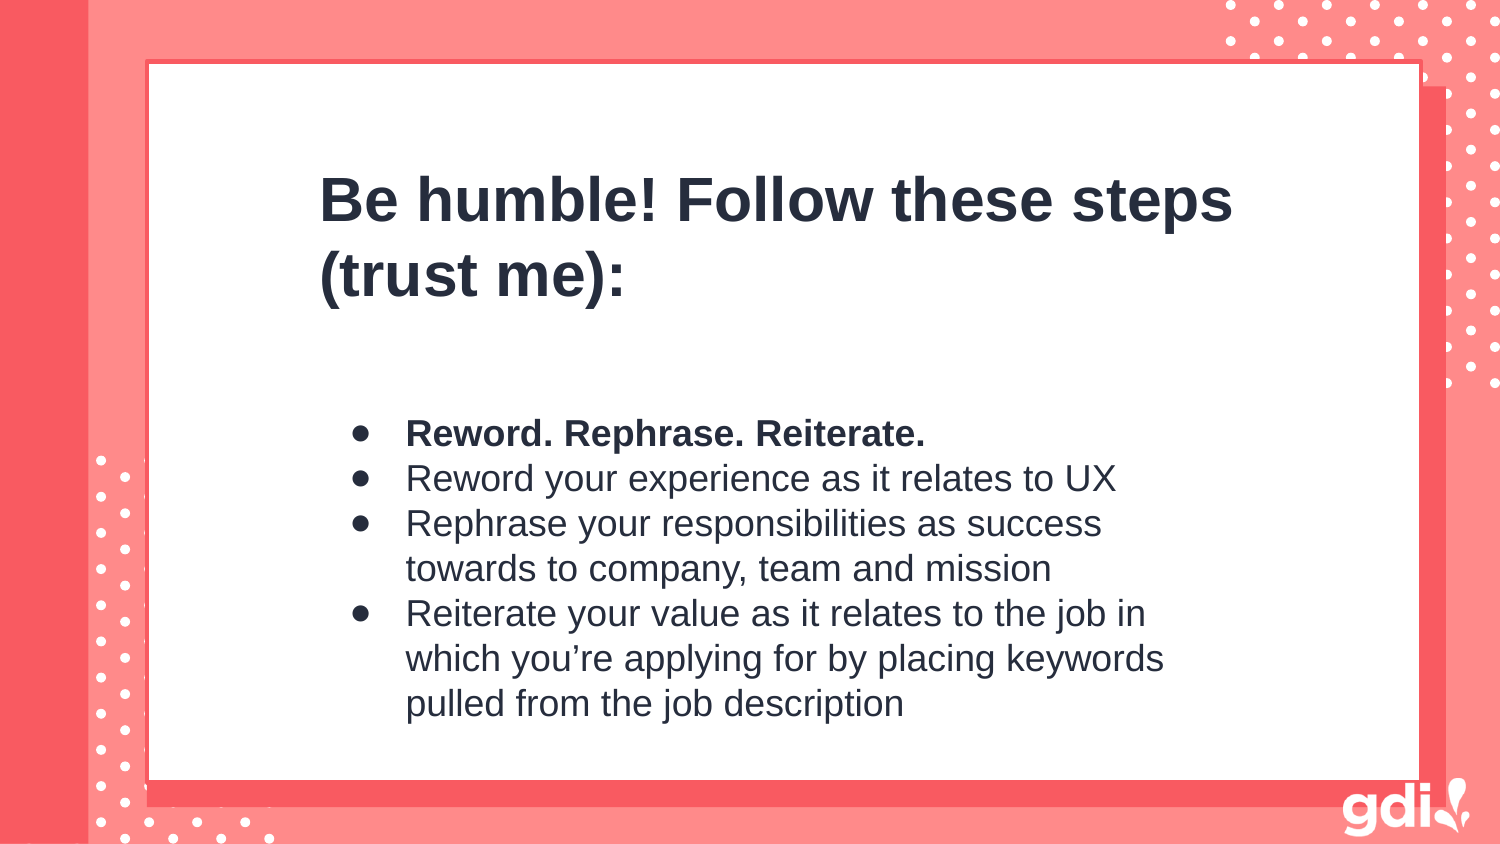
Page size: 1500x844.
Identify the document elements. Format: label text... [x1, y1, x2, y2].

text_box Reword. Rephrase. Reiterate. Reword your experience as it relates to UX Rephrase your responsibilities as success towards to company, team and mission Reiterate your value as it relates to the job in which you’re applying for by placing keywords pulled from the job description [315, 381, 1208, 751]
text_box Be humble! Follow these steps (trust me): [304, 190, 1285, 277]
picture [1342, 777, 1471, 838]
